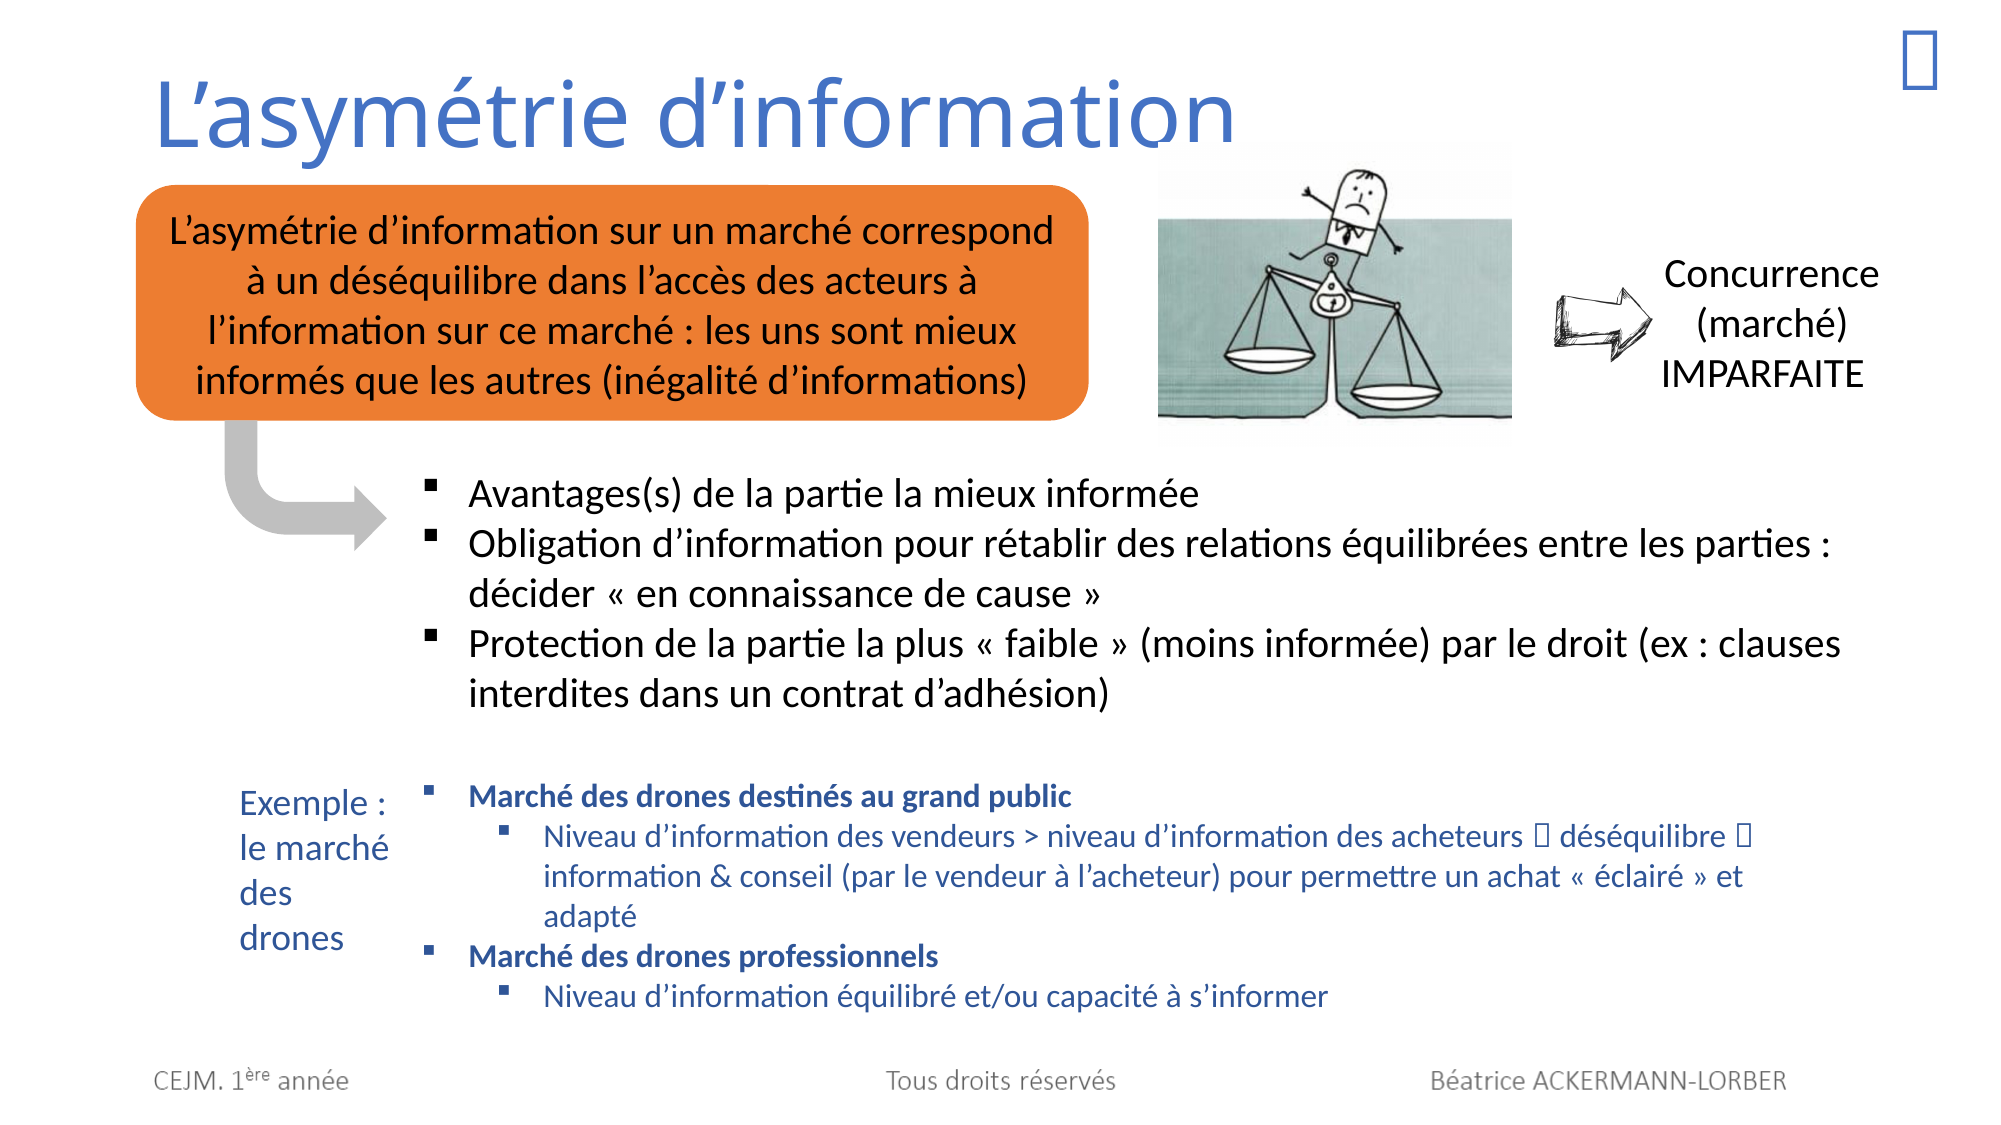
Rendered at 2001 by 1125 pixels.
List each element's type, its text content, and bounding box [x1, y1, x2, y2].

text_box L’asymétrie d’information sur un marché correspond à un déséquilibre dans l’accès des acteurs à l’information sur ce marché : les uns sont mieux informés que les autres (inégalité d’informations) [134, 183, 1090, 422]
text_box Avantages(s) de la partie la mieux informée Obligation d’information pour rétablir des relations équilibrées entre les parties : décider « en connaissance de cause » Protection de la partie la plus « faible » (moins informée) par le droit (ex : clauses interdites dans un contrat d’adhésion) [406, 458, 1877, 723]
picture [135, 1053, 1865, 1116]
text_box [223, 419, 389, 554]
text_box  [1881, 0, 1989, 115]
text_box Marché des drones destinés au grand public Niveau d’information des vendeurs > niveau d’information des acheteurs  déséquilibre  information & conseil (par le vendeur à l’acheteur) pour permettre un achat « éclairé » et adapté Marché des drones professionnels Niveau d’information équilibré et/ou capacité à s’informer [406, 767, 1815, 1022]
title L’asymétrie d’information [137, 9, 1863, 227]
picture [1548, 280, 1657, 367]
text_box Exemple : le marché des drones [224, 770, 406, 966]
text_box Concurrence (marché) IMPARFAITE [1642, 238, 1902, 404]
picture [1158, 142, 1512, 447]
